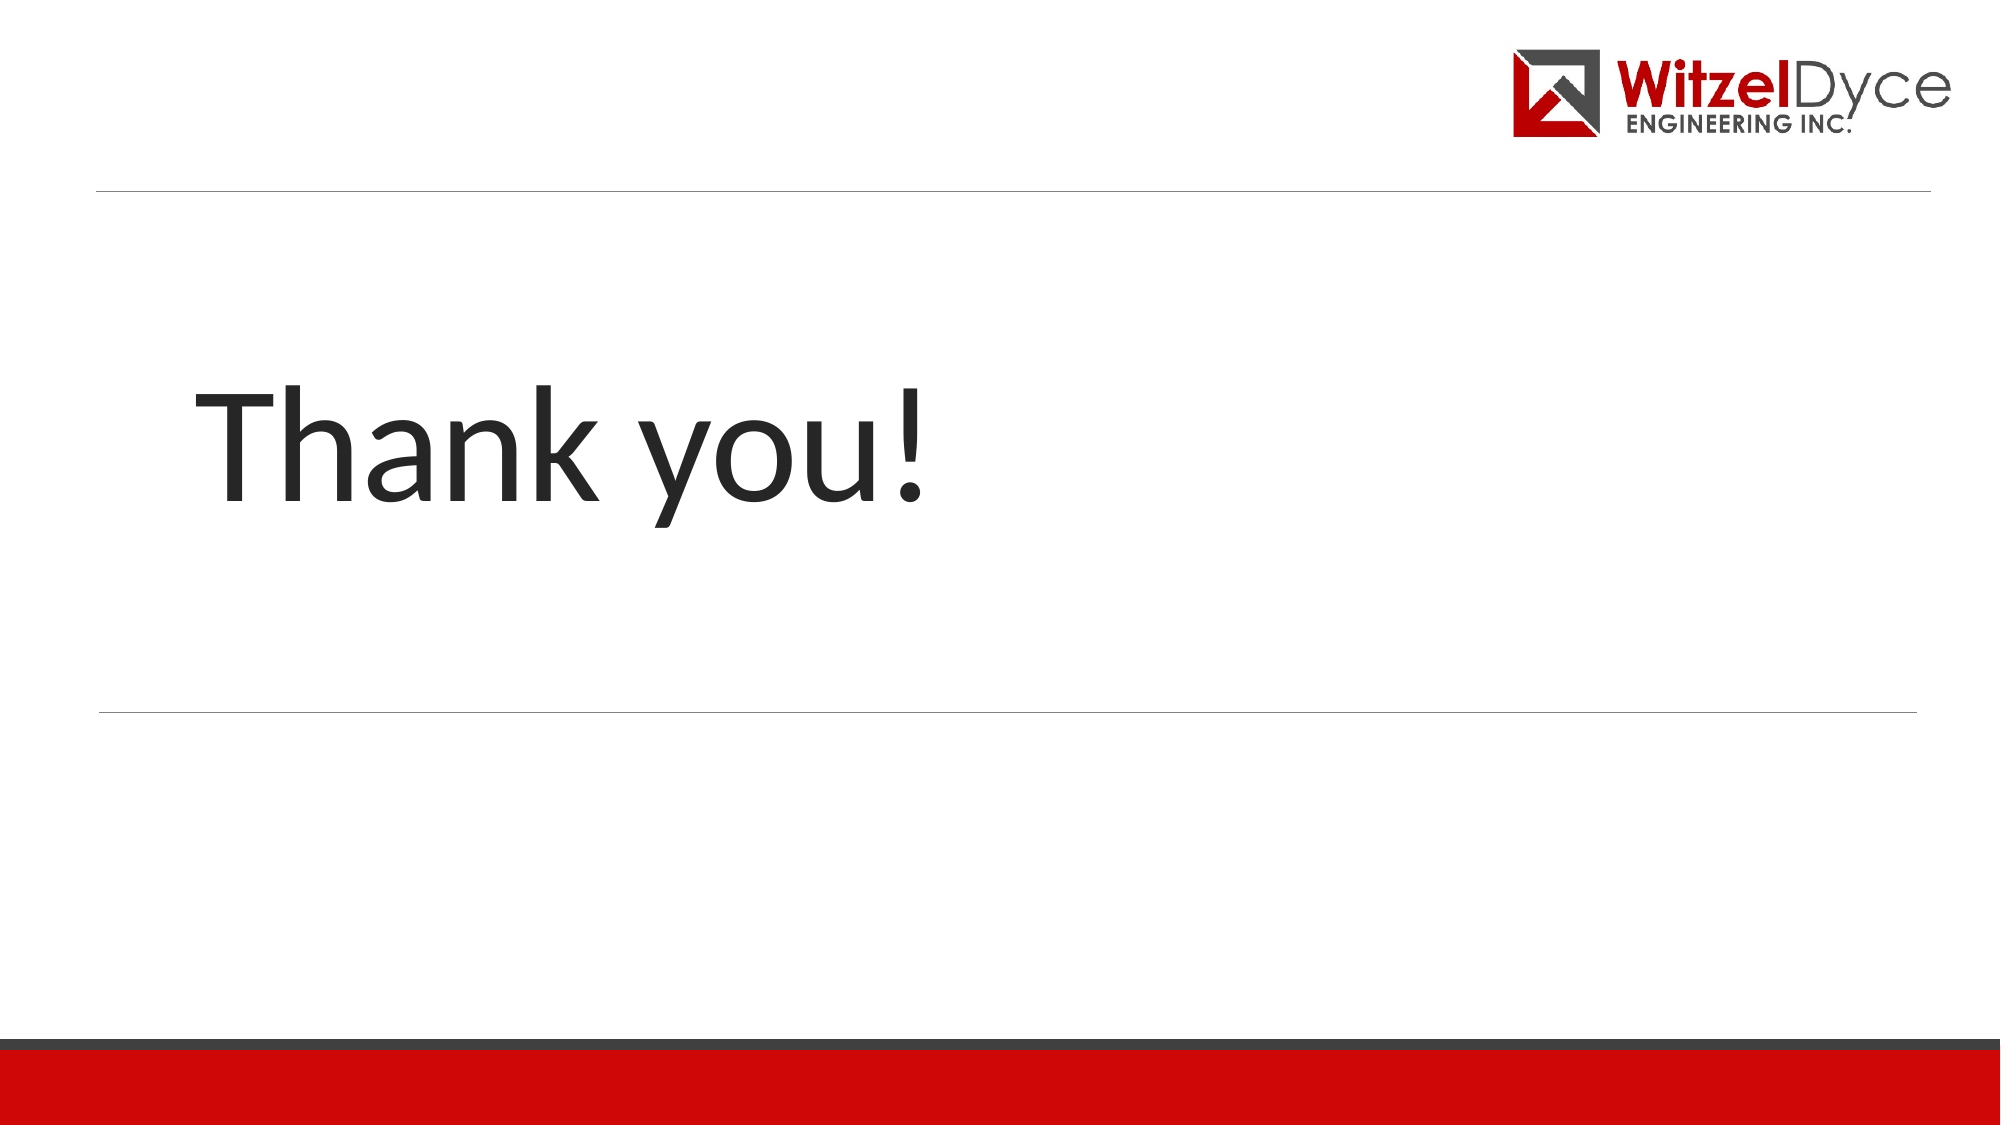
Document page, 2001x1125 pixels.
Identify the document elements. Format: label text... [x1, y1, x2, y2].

picture [1506, 41, 1957, 145]
title Thank you! [180, 191, 1830, 710]
